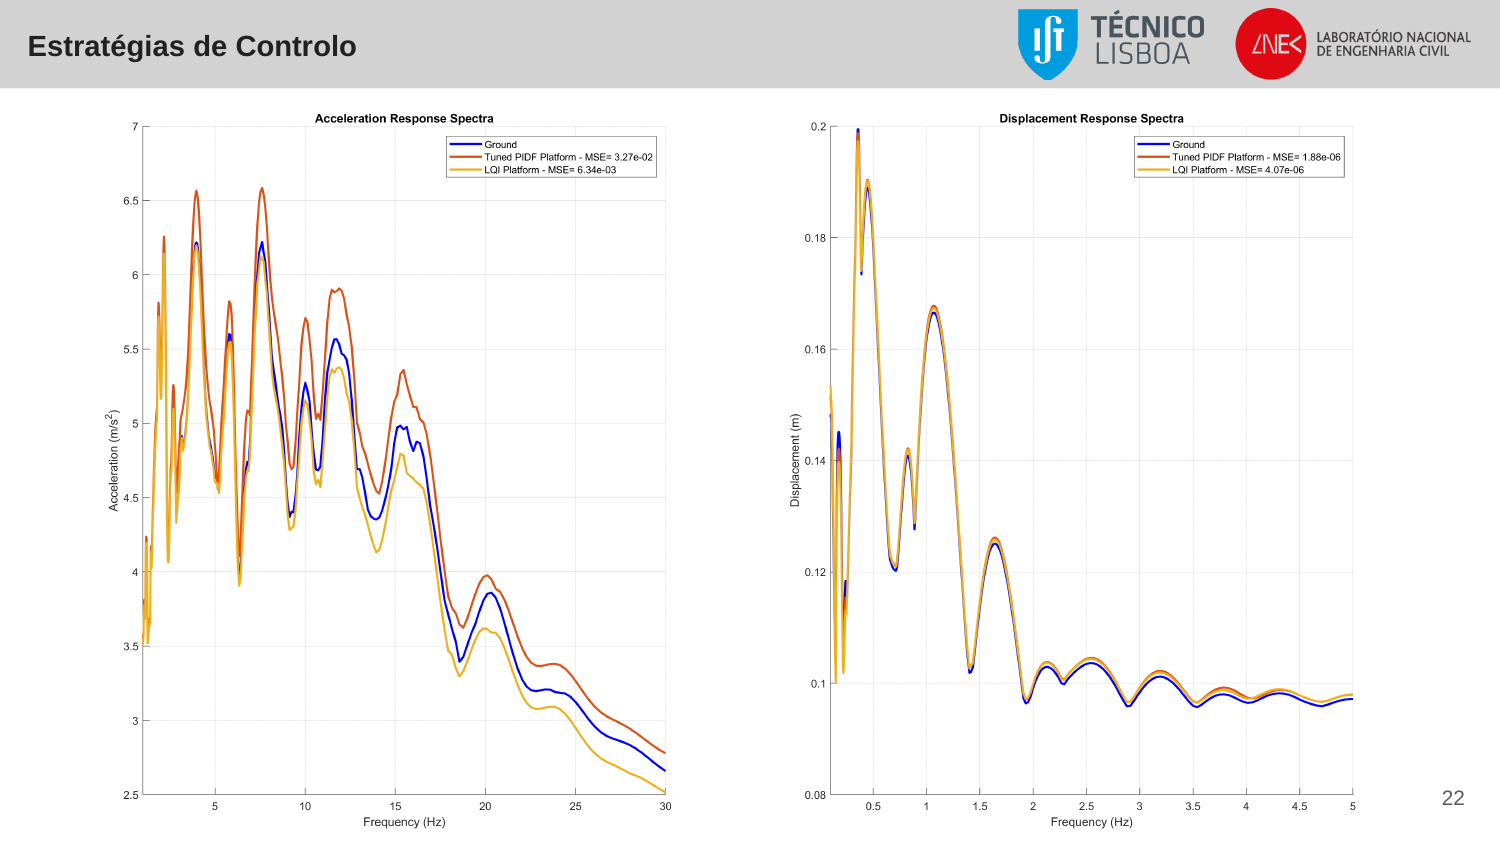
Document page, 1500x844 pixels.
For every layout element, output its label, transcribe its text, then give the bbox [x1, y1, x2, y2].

picture [1045, 17, 1050, 62]
picture [1017, 8, 1207, 80]
picture [1054, 29, 1063, 50]
text_box [0, 0, 1500, 91]
picture [1235, 8, 1471, 80]
picture [102, 112, 1357, 830]
picture [1035, 29, 1039, 50]
text_box Estratégias de Controlo [12, 12, 655, 78]
slide_number 22 [1389, 764, 1480, 830]
